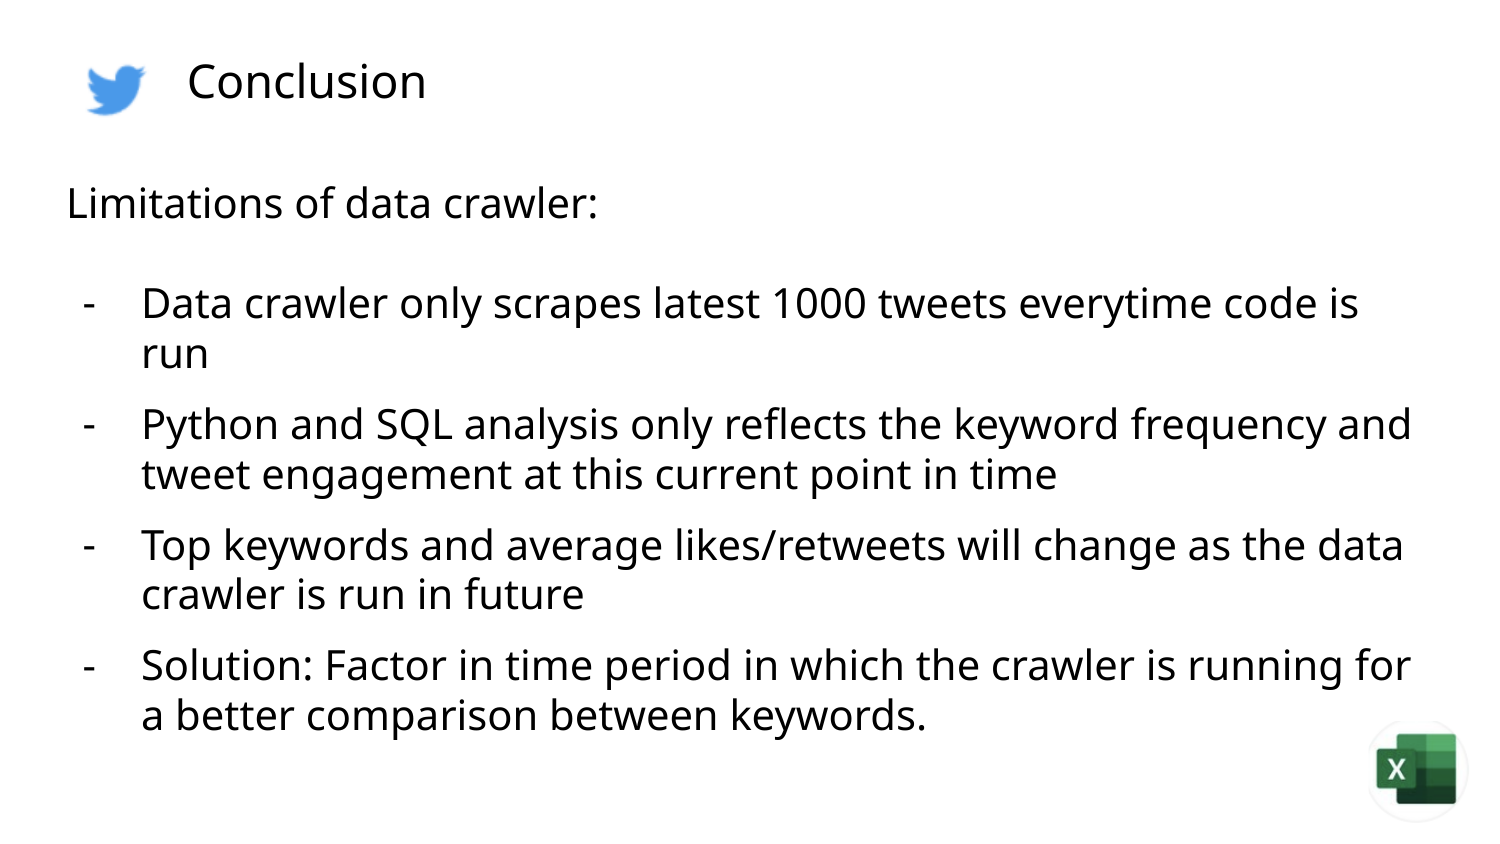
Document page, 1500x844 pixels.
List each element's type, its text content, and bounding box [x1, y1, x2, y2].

picture [1368, 721, 1482, 835]
title Conclusion [176, 34, 728, 129]
list Limitations of data crawler: Data crawler only scrapes latest 1000 tweets everytime code is run Python and SQL analysis only reflects the keyword frequency and tweet engagement at this current point in time Top keywords and average likes/retweets will change as the data crawler is run in future Solution: Factor in time period in which the crawler is running for a better comparison between keywords. [51, 161, 1449, 722]
picture [49, 24, 173, 138]
